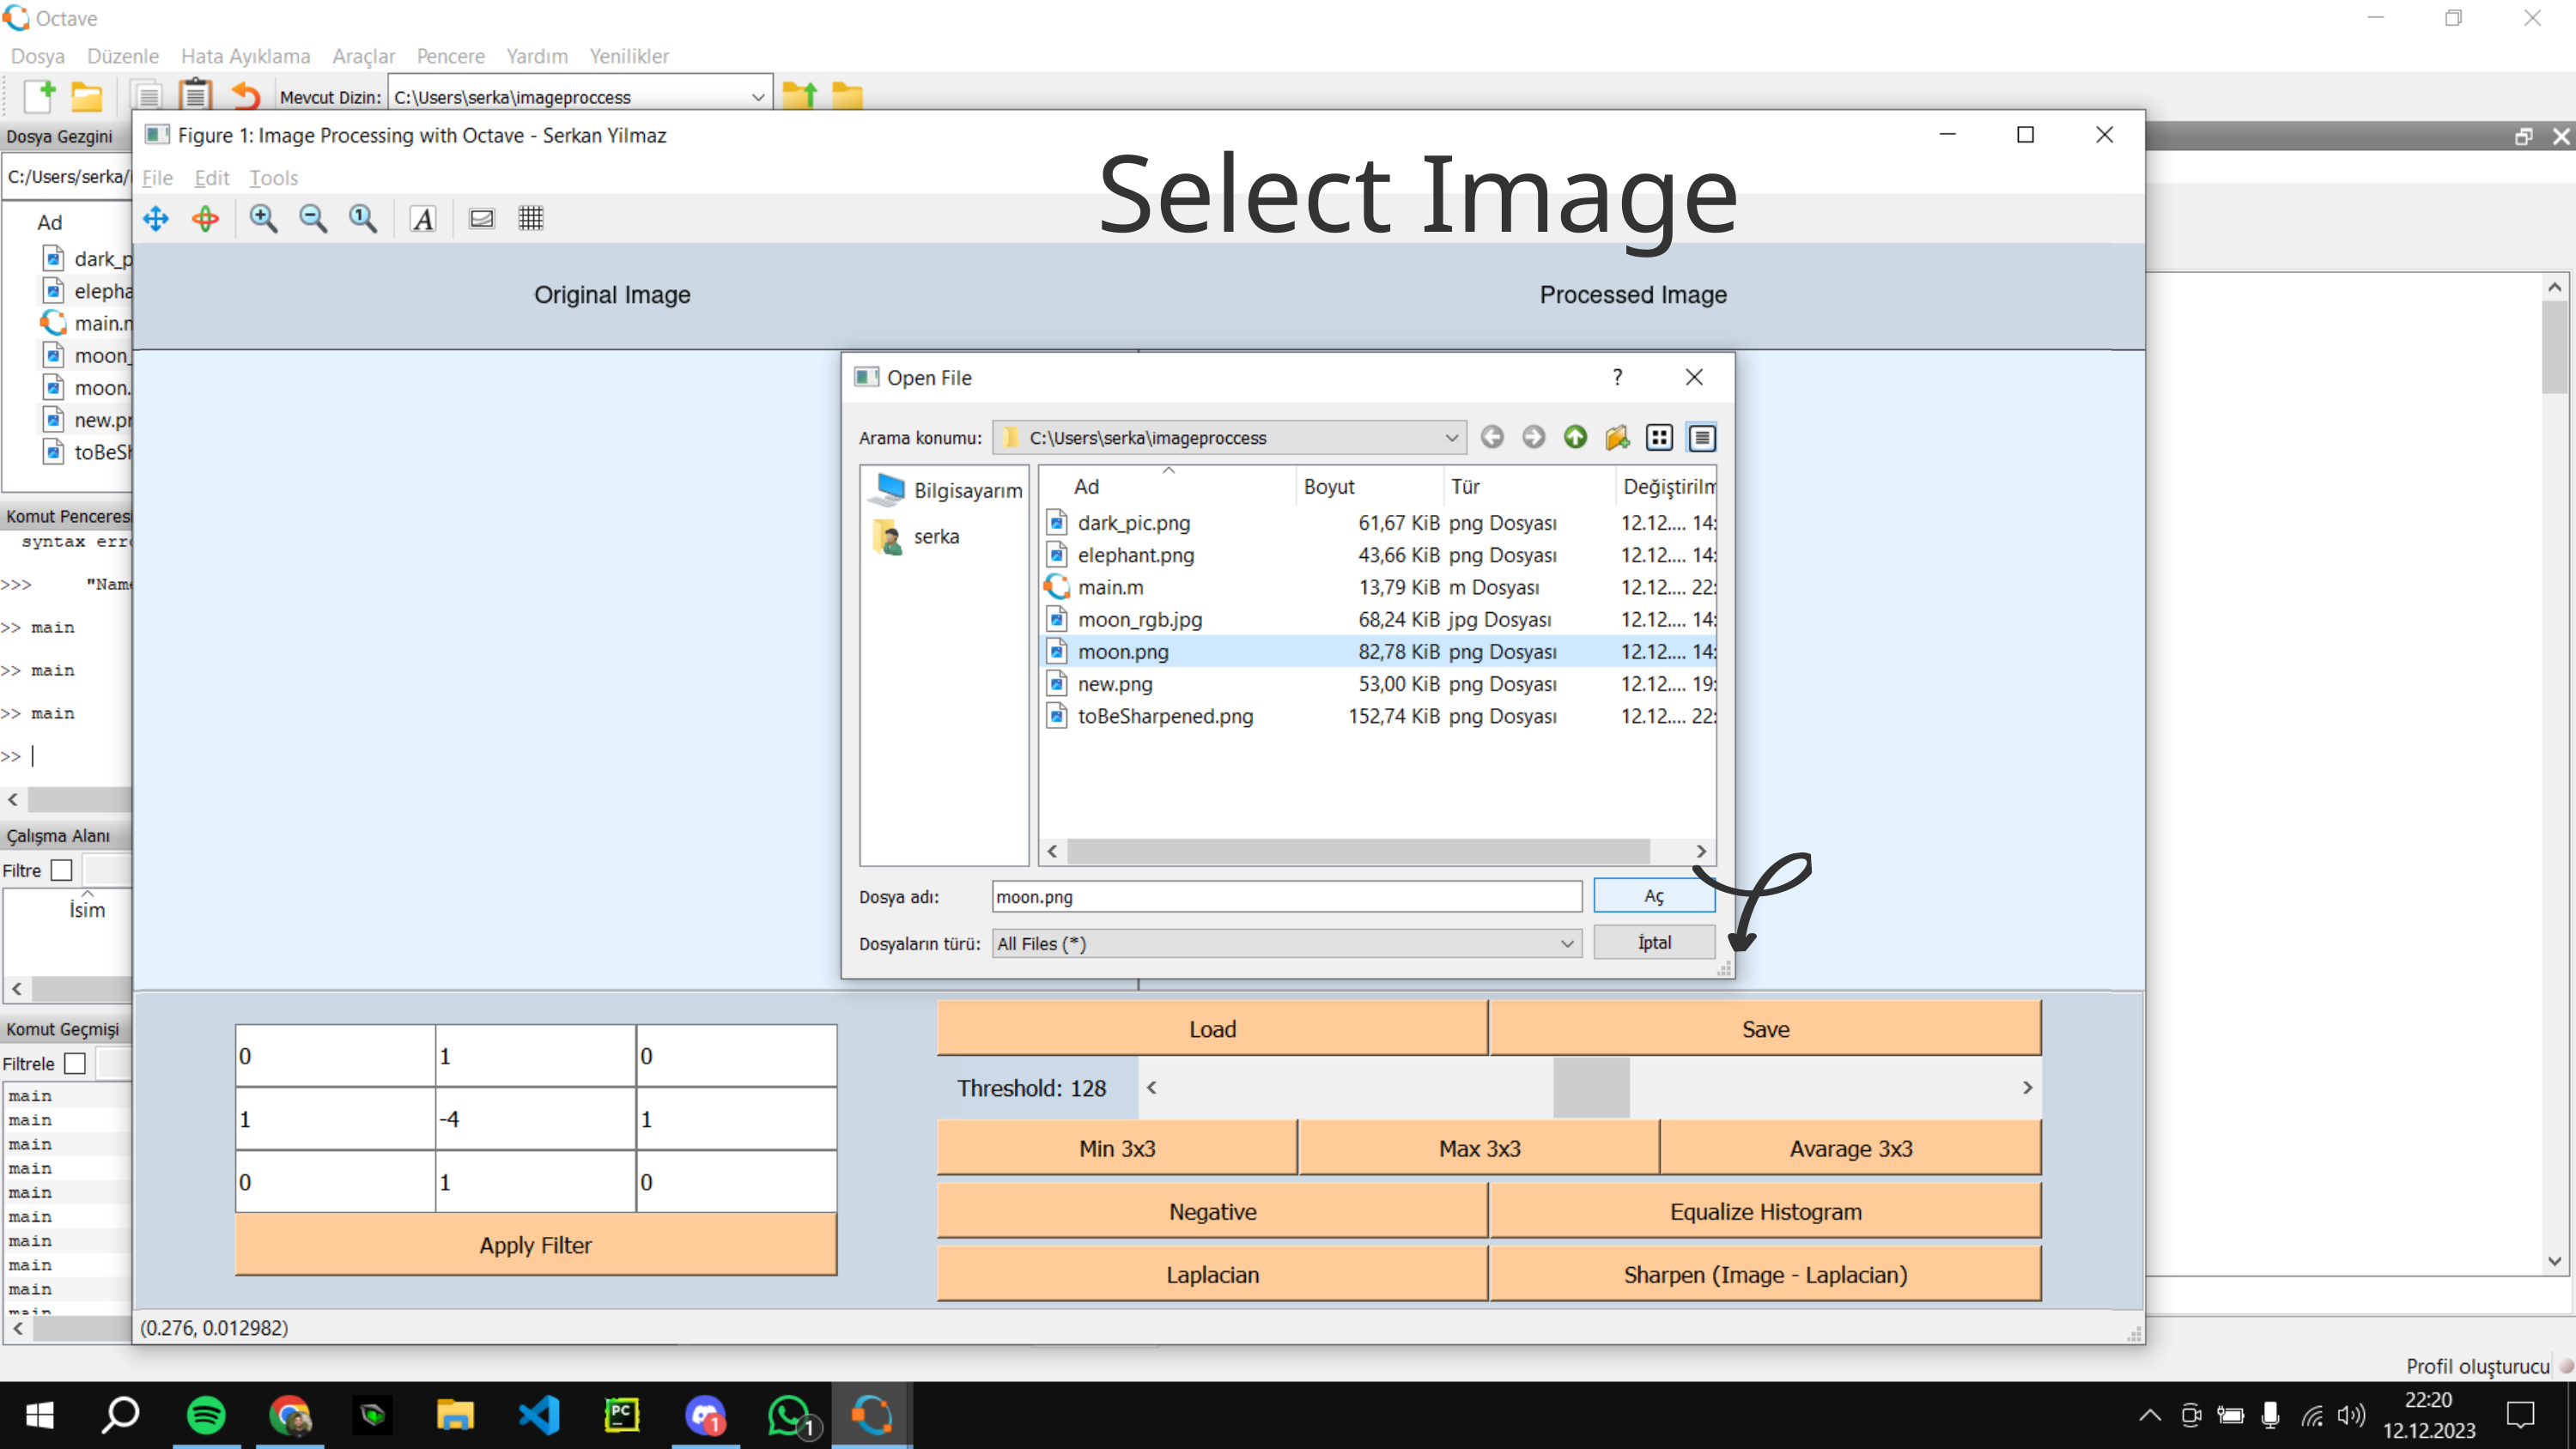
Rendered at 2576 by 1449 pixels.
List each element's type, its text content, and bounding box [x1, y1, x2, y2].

text_box [140, 167, 2112, 1341]
text_box [1692, 852, 1817, 955]
text_box [0, 0, 2576, 1449]
text_box Select Image [1084, 104, 1754, 254]
